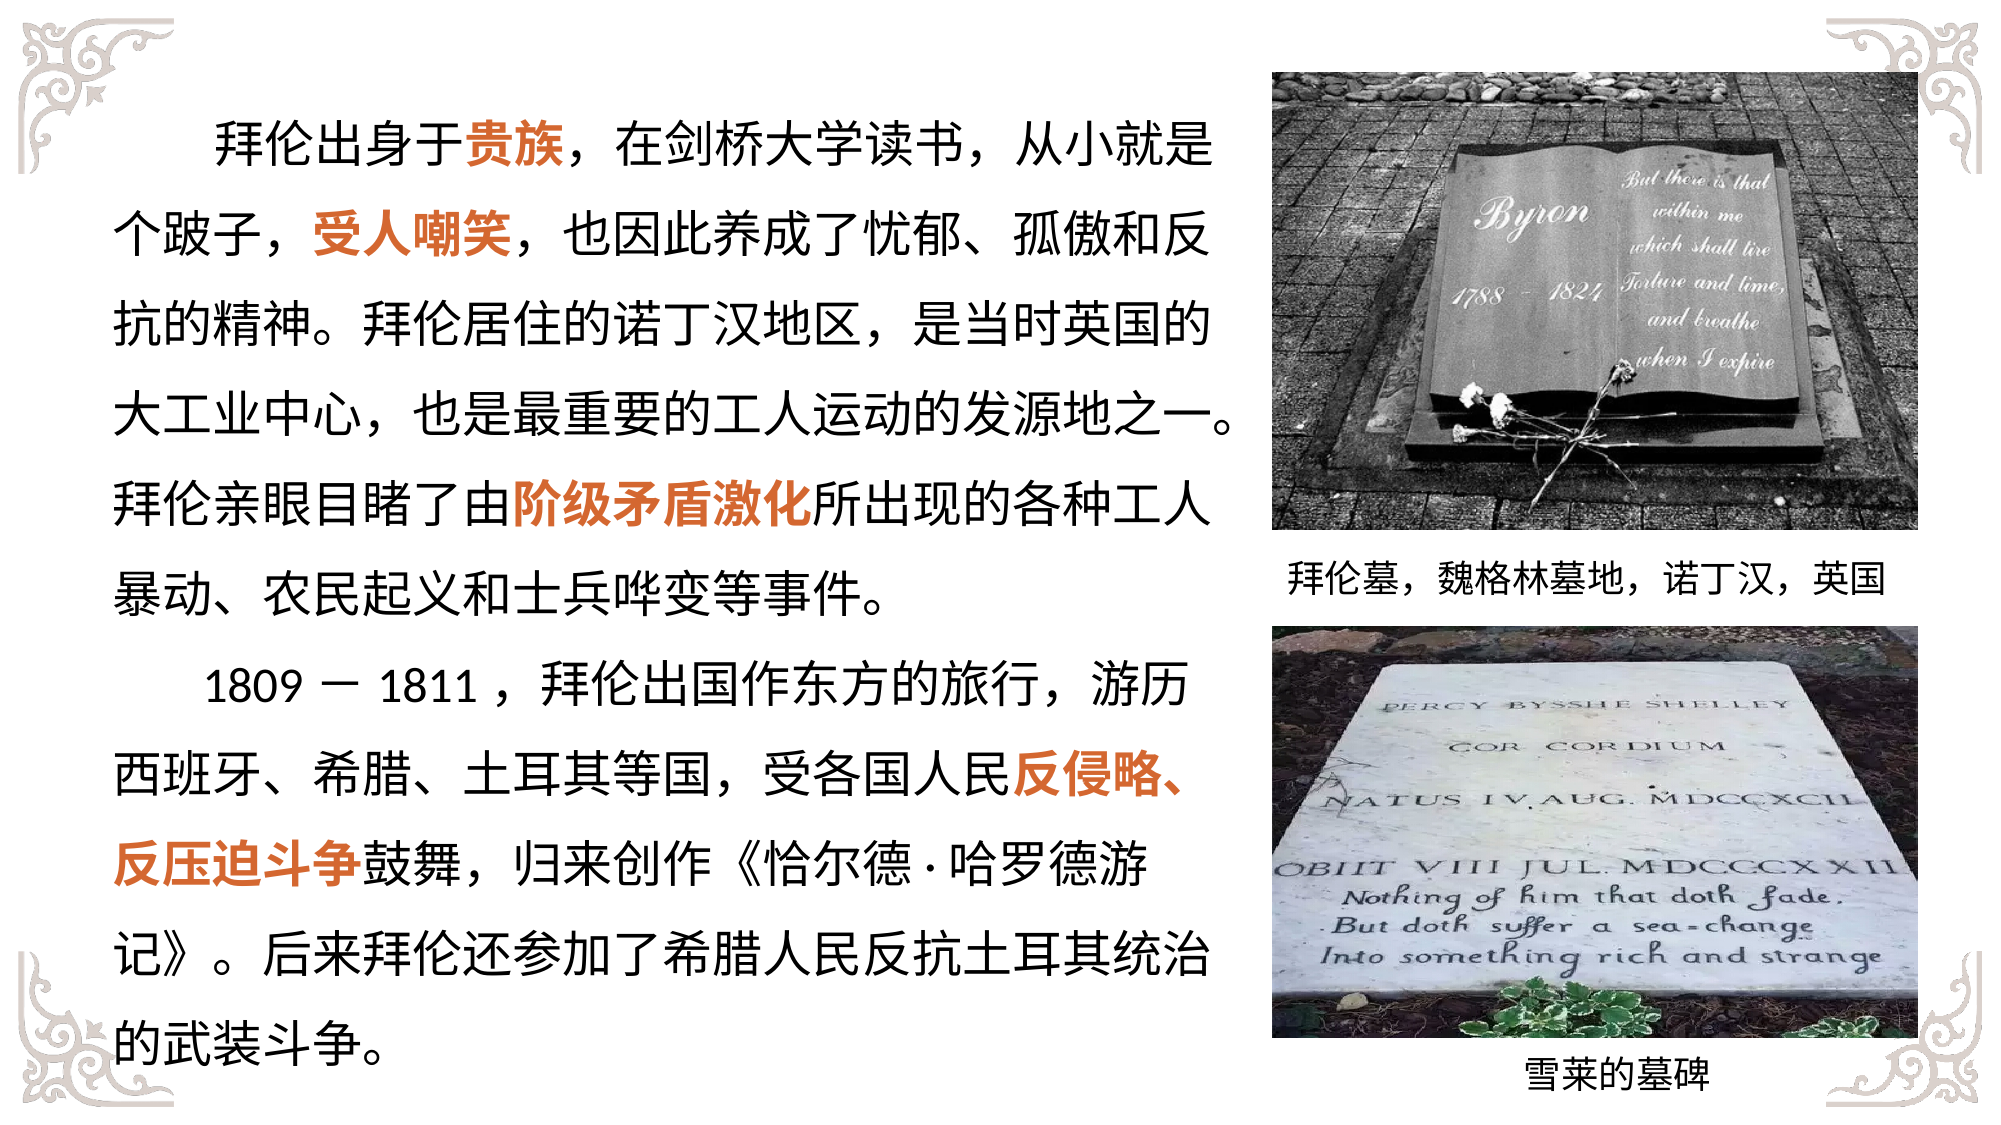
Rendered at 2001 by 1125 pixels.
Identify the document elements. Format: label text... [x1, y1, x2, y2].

picture [19, 19, 174, 174]
picture [19, 952, 174, 1107]
picture [1272, 626, 1982, 1107]
text_box 拜伦出身于贵族，在剑桥大学读书，从小就是个跛子，受人嘲笑，也因此养成了忧郁、孤傲和反抗的精神。拜伦居住的诺丁汉地区，是当时英国的大工业中心，也是最重要的工人运动的发源地之一。拜伦亲眼目睹了由阶级矛盾激化所出现的各种工人暴动、农民起义和士兵哗变等事件。 1809－1811，拜伦出国作东方的旅行，游历西班牙、希腊、土耳其等国，受各国人民反侵略、反压迫斗争鼓舞，归来创作《恰尔德·哈罗德游记》。后来拜伦还参加了希腊人民反抗土耳其统治的武装斗争。 [97, 75, 1231, 1081]
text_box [1272, 72, 1940, 609]
text_box 雪莱的墓碑 [1476, 1044, 1759, 1104]
picture [1827, 19, 1982, 174]
